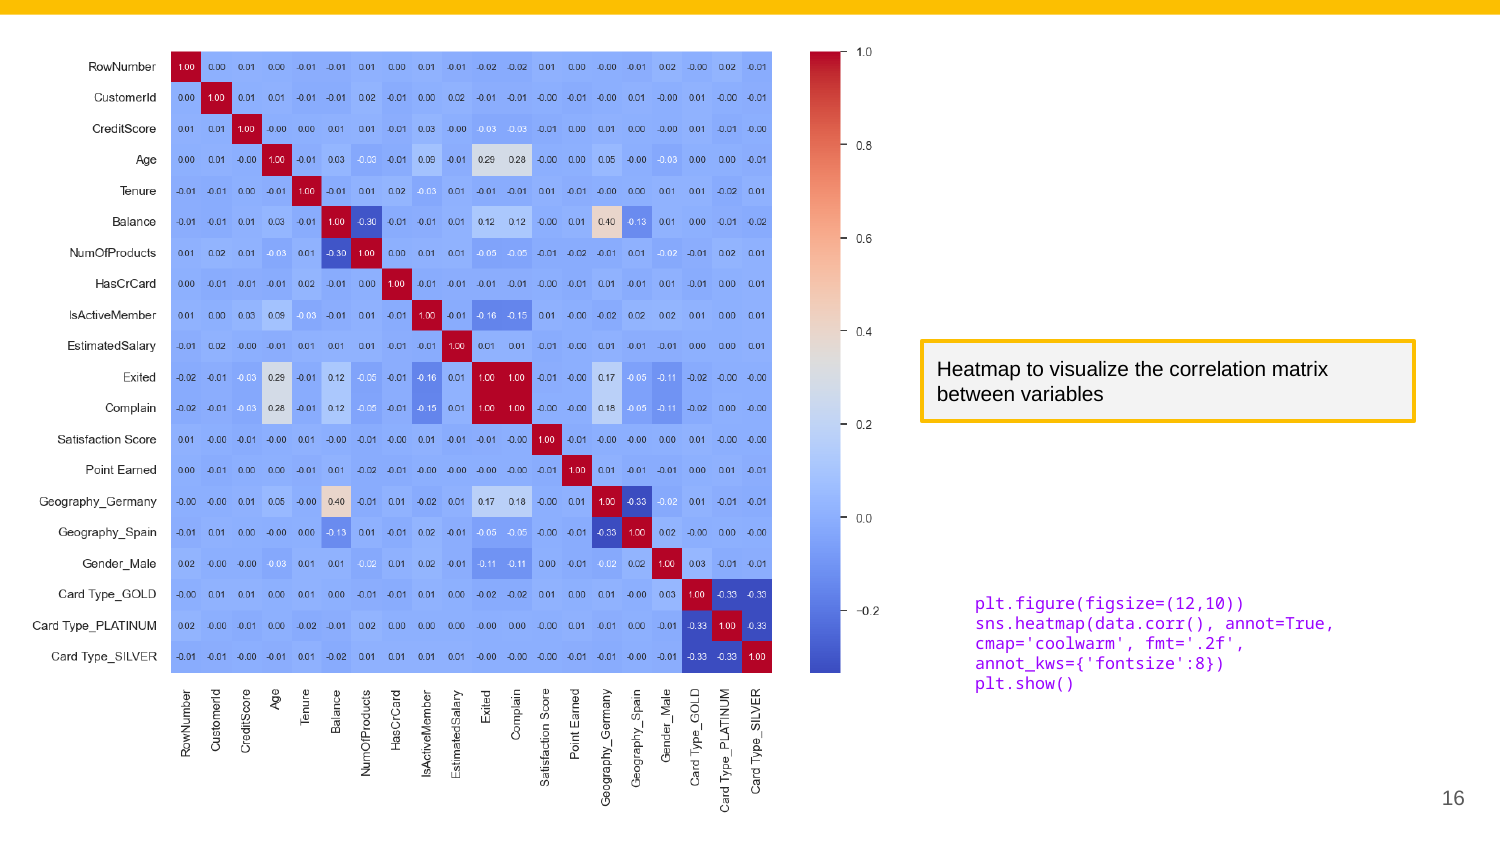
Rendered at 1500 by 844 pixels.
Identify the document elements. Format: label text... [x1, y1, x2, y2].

text_box [0, 0, 1500, 15]
text_box plt.figure(figsize=(12,10)) sns.heatmap(data.corr(), annot=True, cmap='coolwarm', fmt='.2f', annot_kws={'fontsize':8}) plt.show() [960, 578, 1453, 709]
text_box Heatmap to visualize the correlation matrix between variables [921, 340, 1415, 421]
slide_number ‹#› [1389, 764, 1480, 830]
picture [24, 39, 887, 819]
